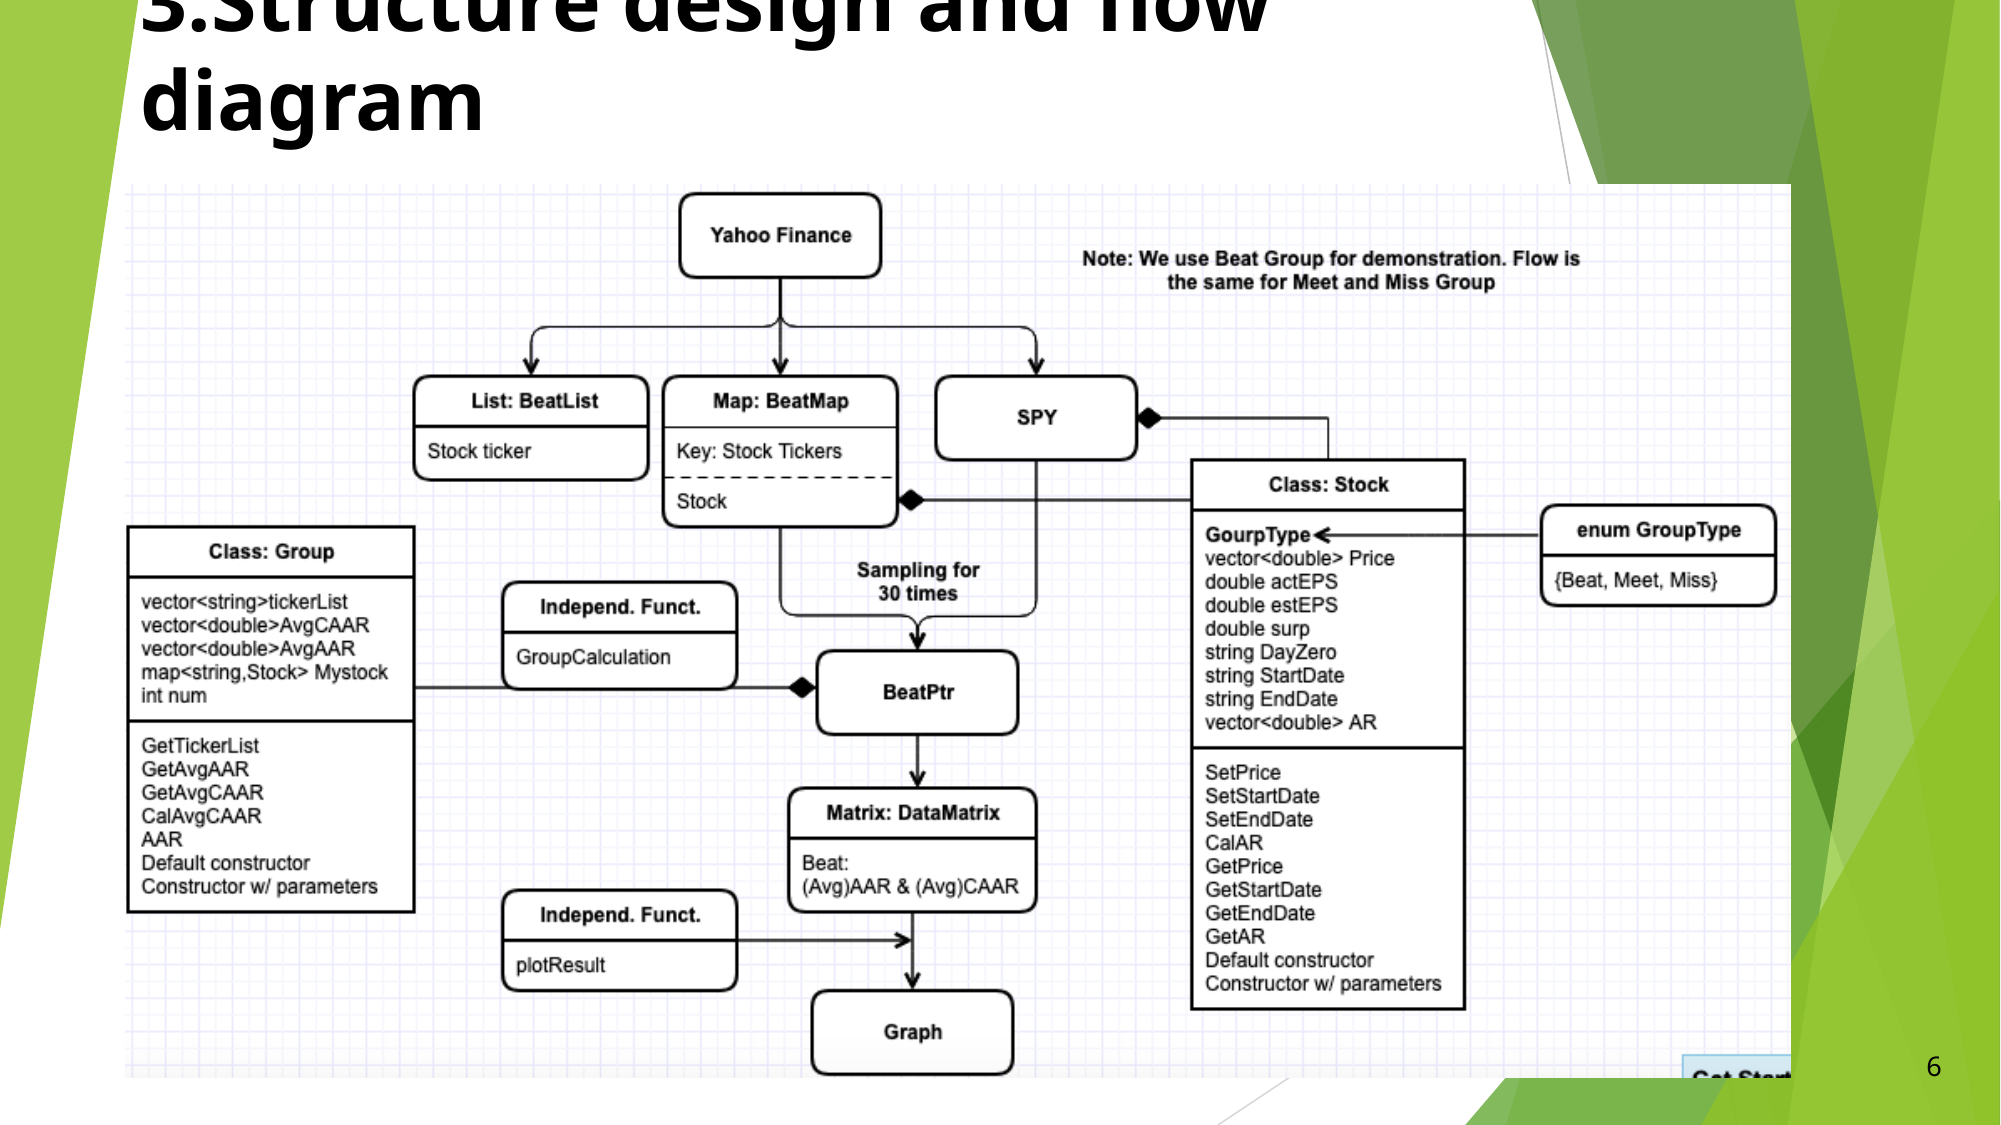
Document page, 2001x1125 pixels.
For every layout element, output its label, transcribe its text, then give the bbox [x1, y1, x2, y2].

picture [125, 184, 1792, 1078]
text_box 3.Structure design and flow diagram [125, 47, 1624, 183]
slide_number 6 [1844, 1037, 1957, 1098]
